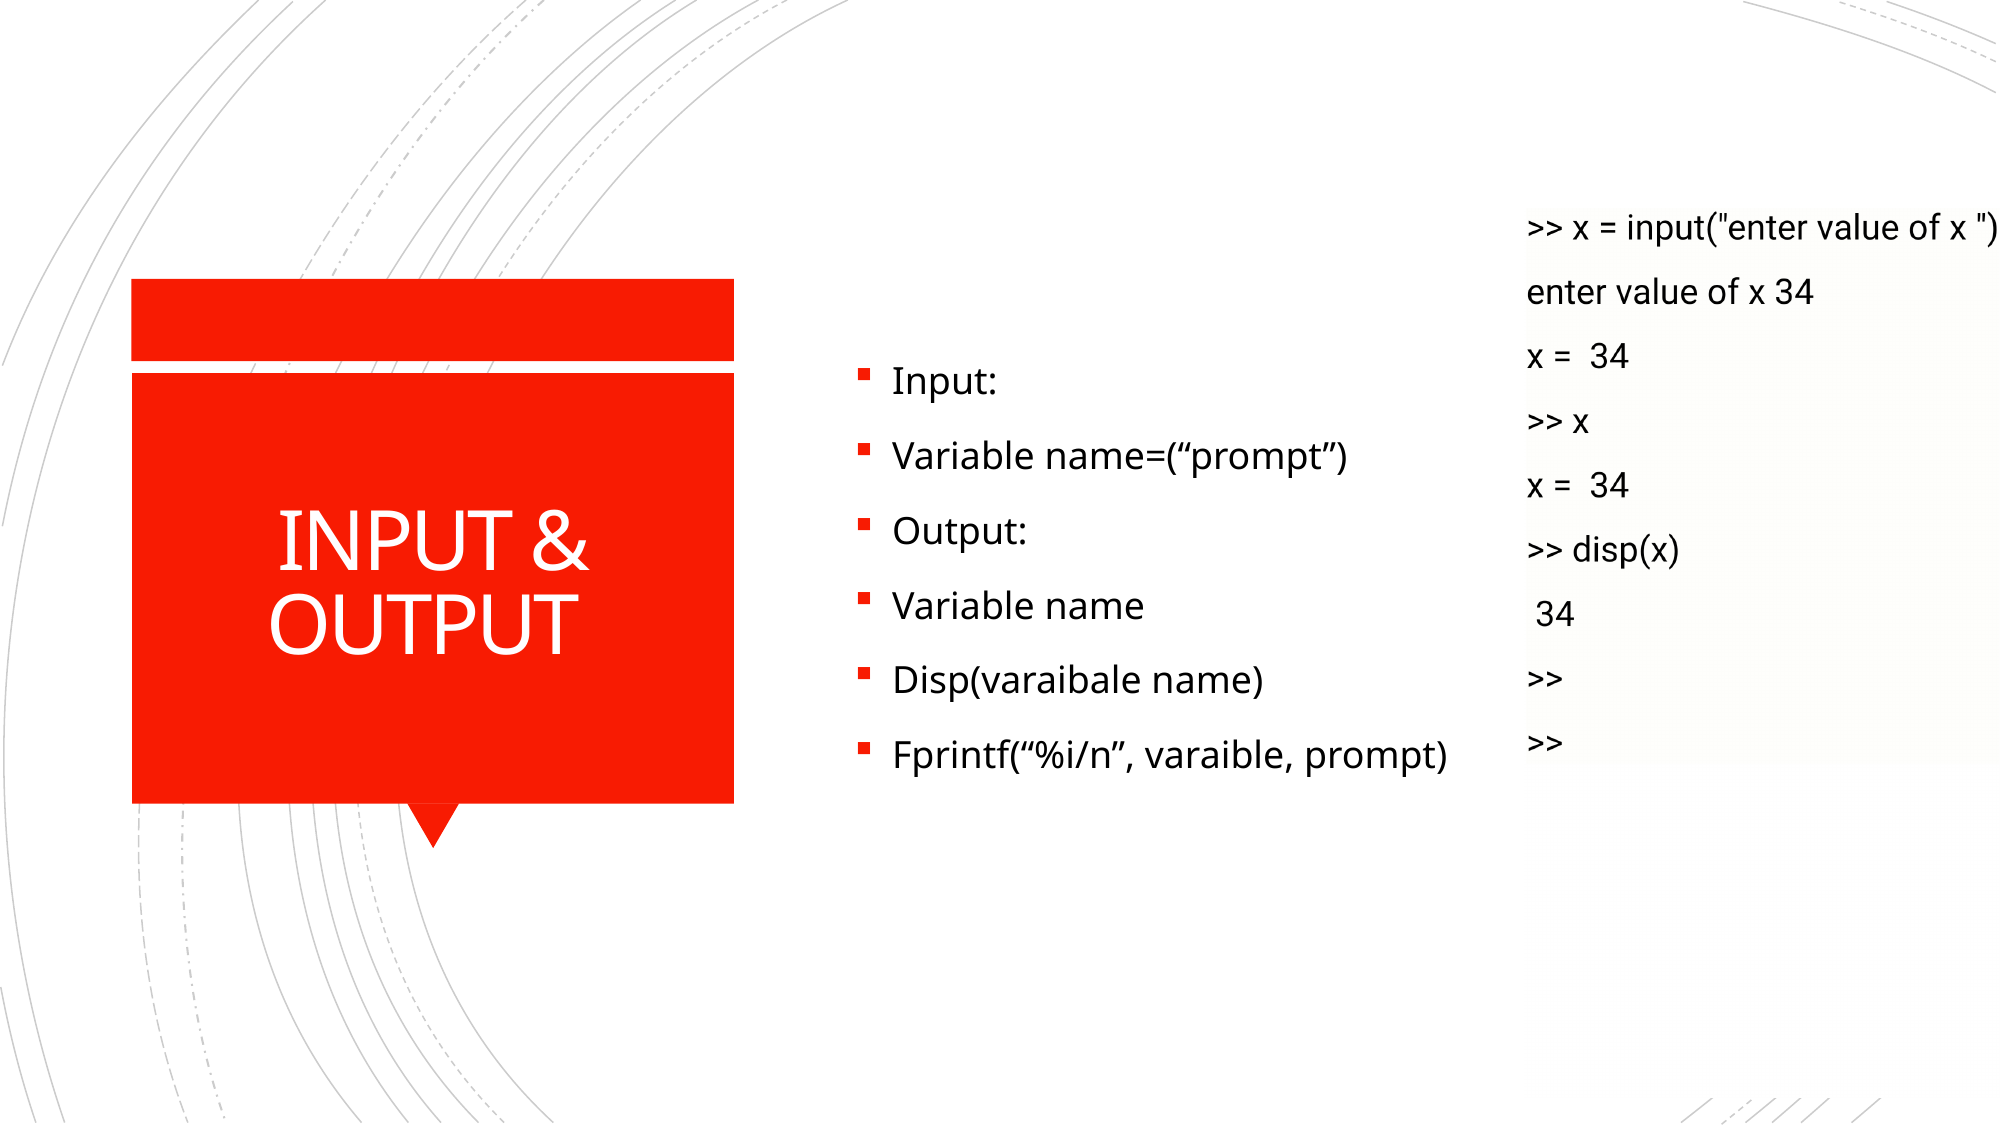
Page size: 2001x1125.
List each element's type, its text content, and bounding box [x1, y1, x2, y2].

picture [1524, 208, 2000, 1098]
text_box [849, 413, 1150, 714]
title INPUT & OUTPUT [145, 385, 720, 789]
list Input: Variable name=(“prompt”) Output: Variable name Disp(varaibale name) Fprintf(“%i/n”, varaible, prompt) [839, 131, 1871, 993]
